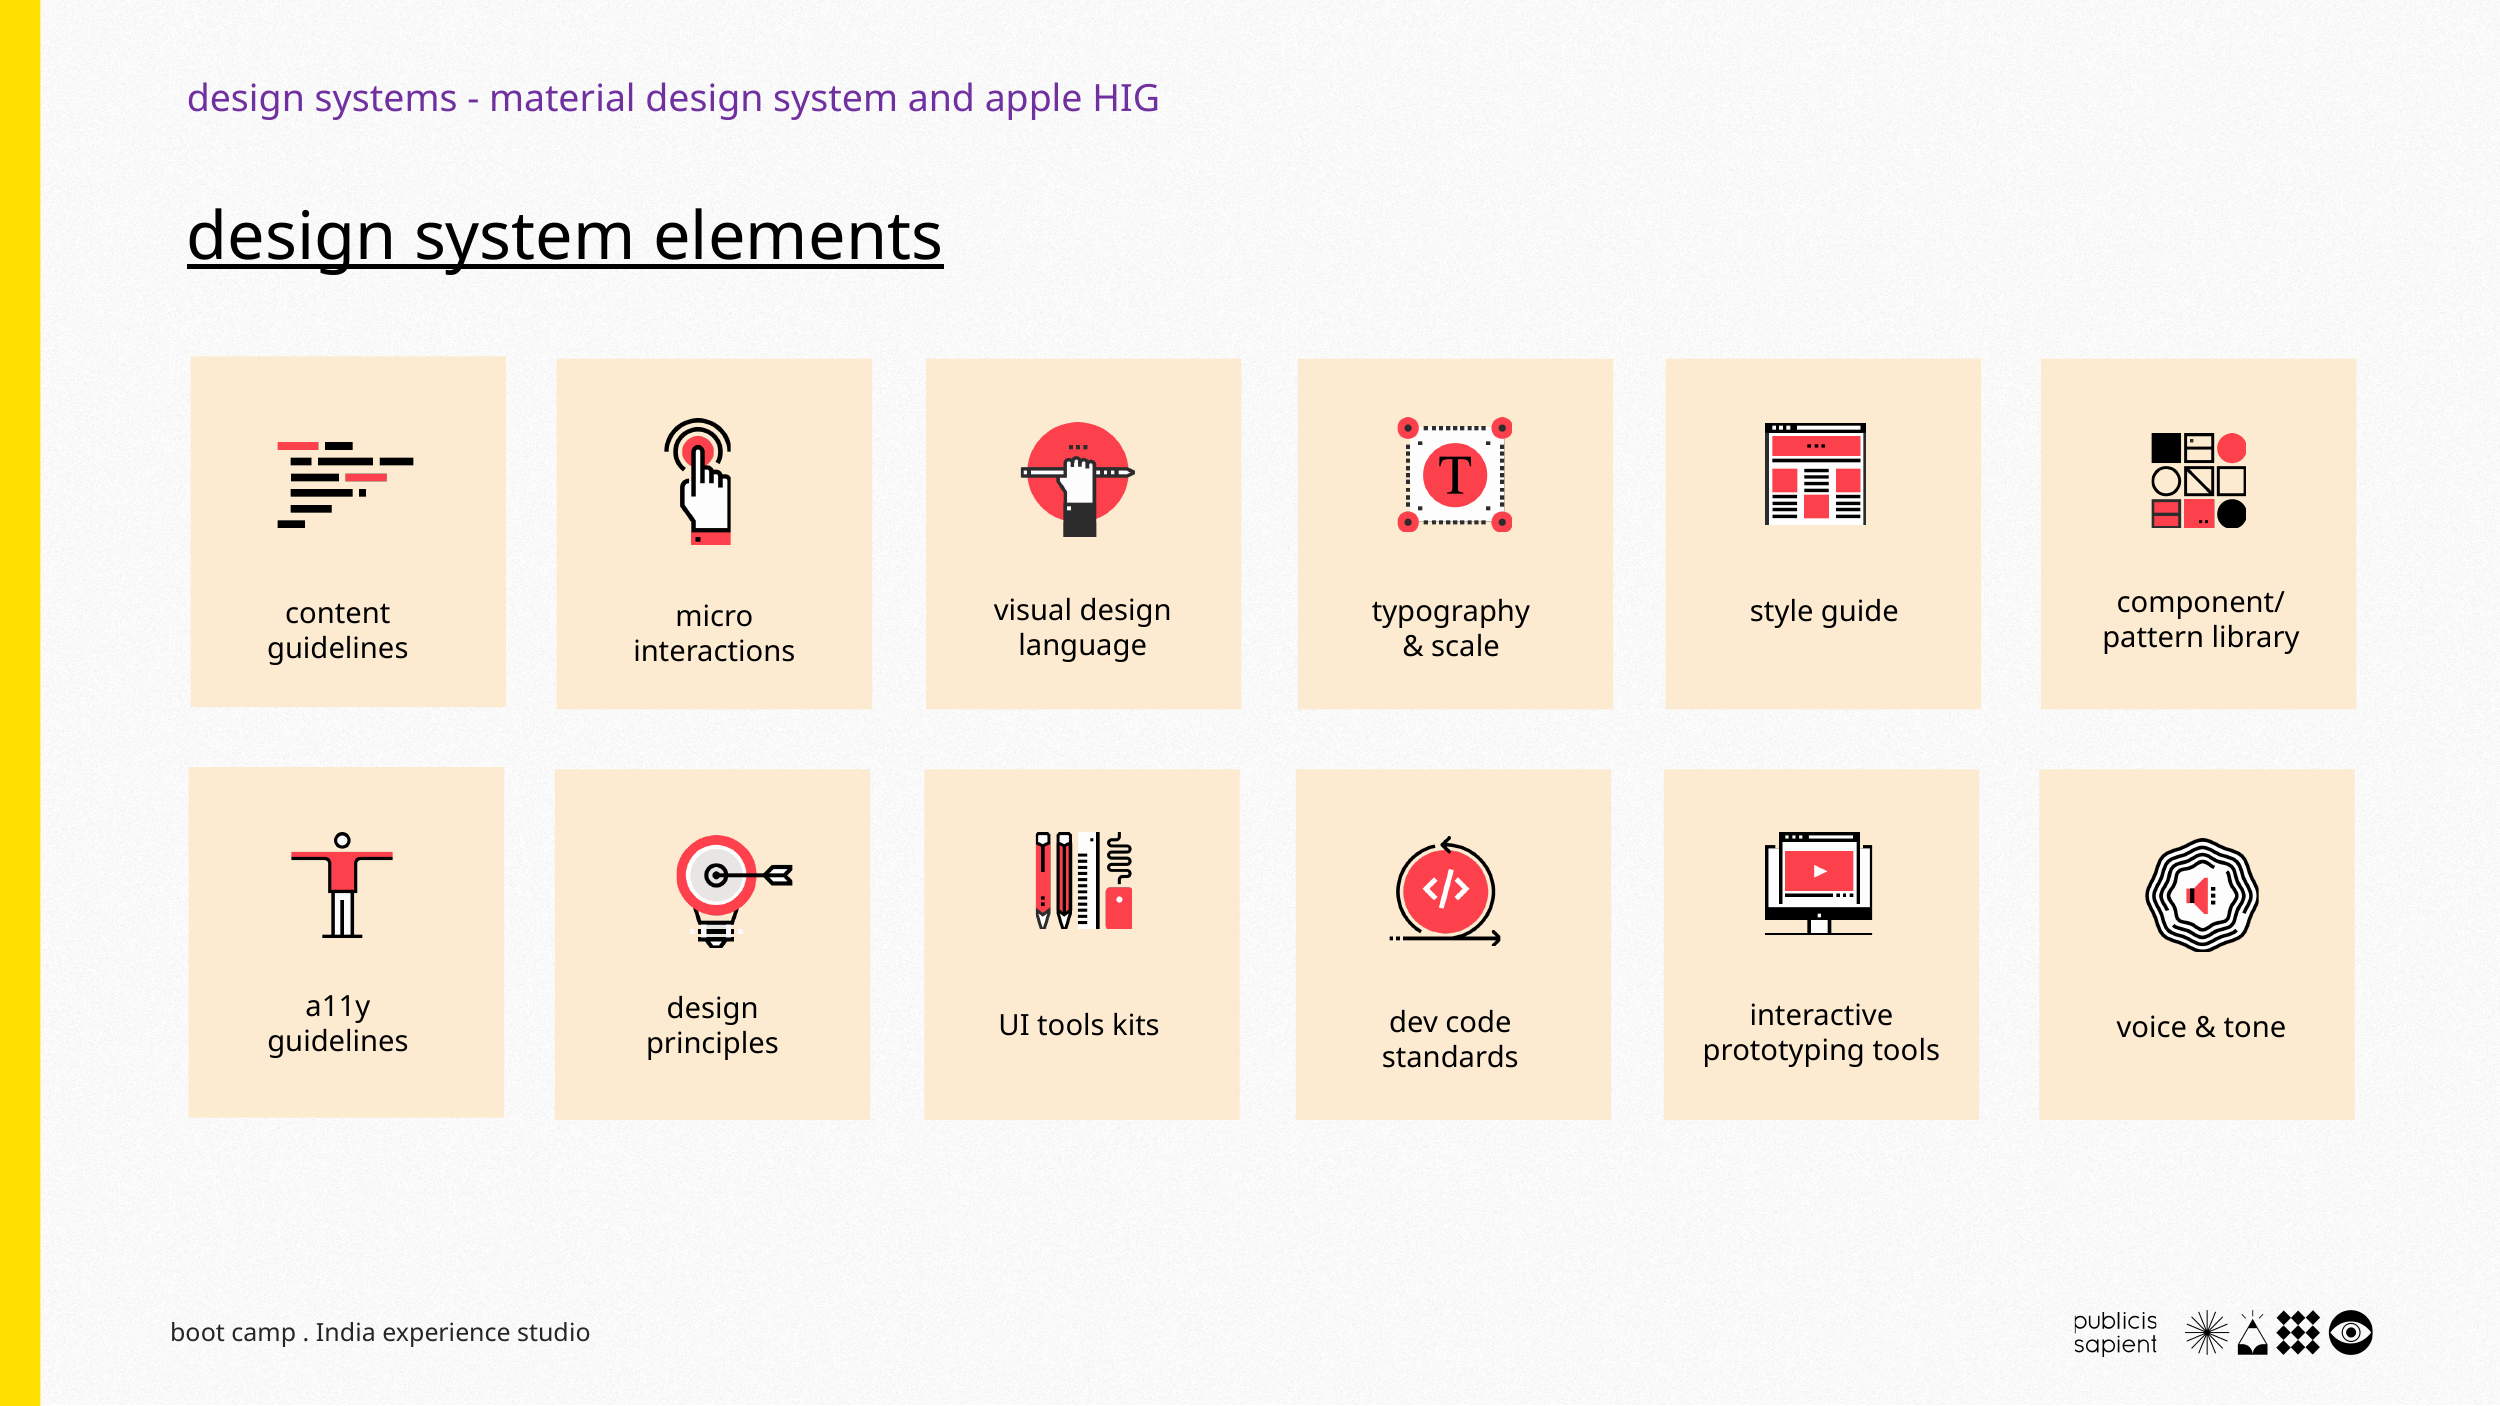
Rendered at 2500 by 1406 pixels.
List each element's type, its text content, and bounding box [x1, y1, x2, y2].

text_box a11y guidelines [233, 980, 442, 1065]
text_box dev code standards [1292, 996, 1609, 1082]
text_box [1295, 768, 1612, 1121]
text_box style guide [1722, 584, 1927, 635]
text_box [556, 358, 873, 710]
text_box [1297, 358, 1614, 710]
picture [664, 418, 731, 545]
picture [676, 835, 793, 948]
picture [2151, 433, 2246, 528]
picture [1035, 832, 1132, 929]
text_box [554, 768, 871, 1121]
text_box typography & scale [1305, 585, 1605, 670]
text_box [923, 768, 1241, 1121]
text_box [188, 766, 505, 1119]
picture [277, 442, 414, 528]
text_box [190, 355, 507, 708]
picture [1389, 836, 1501, 946]
text_box interactive prototyping tools [1677, 988, 1965, 1074]
text_box [2038, 768, 2356, 1121]
picture [1764, 423, 1866, 525]
picture [1397, 417, 1512, 532]
text_box visual design language [952, 584, 1213, 669]
text_box [1663, 768, 1980, 1121]
title design system elements [171, 155, 2328, 321]
text_box voice & tone [2077, 1000, 2326, 1051]
text_box [1665, 358, 1982, 710]
text_box [2040, 358, 2357, 710]
picture [1764, 832, 1873, 935]
picture [1020, 422, 1135, 537]
text_box content guidelines [211, 587, 465, 672]
text_box micro interactions [588, 589, 841, 675]
picture [291, 832, 393, 938]
text_box [925, 358, 1242, 710]
text_box UI tools kits [952, 999, 1206, 1049]
picture [2145, 838, 2259, 952]
text_box design principles [608, 981, 817, 1067]
list design systems - material design system and apple HIG [171, 71, 1448, 119]
text_box component/ pattern library [2057, 576, 2345, 661]
